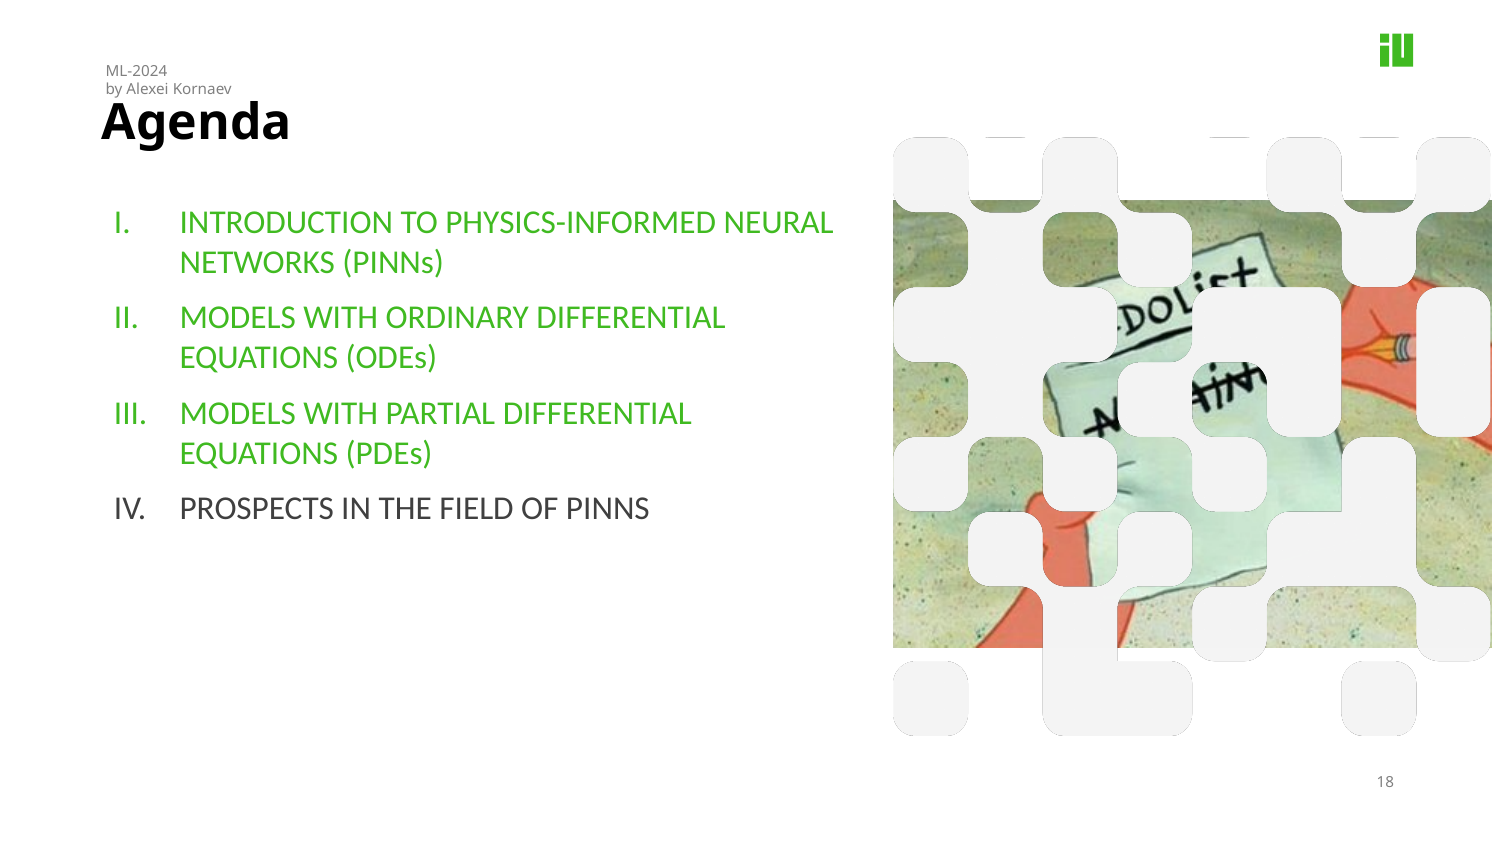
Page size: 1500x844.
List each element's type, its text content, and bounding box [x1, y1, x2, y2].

slide_number 18 [1071, 759, 1410, 805]
text_box INTRODUCTION TO PHYSICS-INFORMED NEURAL NETWORKS (PINNs) MODELS WITH ORDINARY DIFFERENTIAL EQUATIONS (ODEs) MODELS WITH PARTIAL DIFFERENTIAL EQUATIONS (PDEs) PROSPECTS IN THE FIELD OF PINNS [99, 192, 868, 674]
picture [893, 137, 1492, 736]
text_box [1380, 33, 1414, 67]
title Agenda [86, 89, 1381, 146]
text_box ML-2024 by Alexei Kornaev [98, 57, 605, 102]
